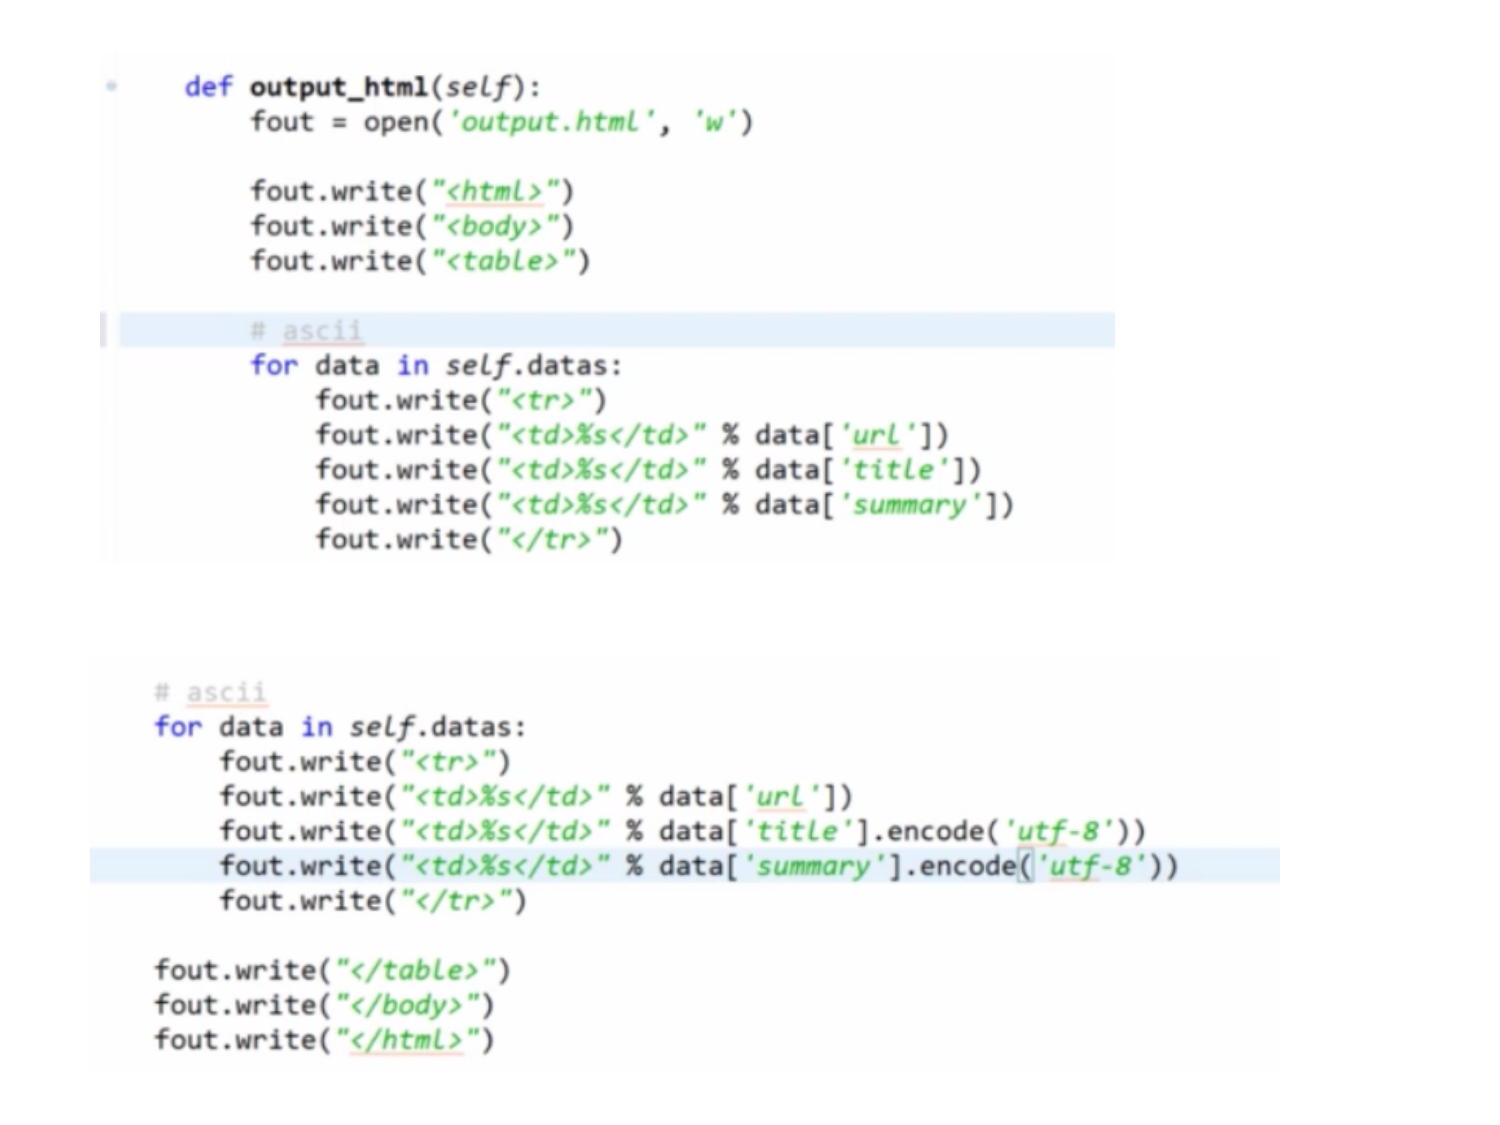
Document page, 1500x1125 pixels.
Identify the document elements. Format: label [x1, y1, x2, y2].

picture [100, 52, 1115, 563]
picture [90, 656, 1280, 1072]
